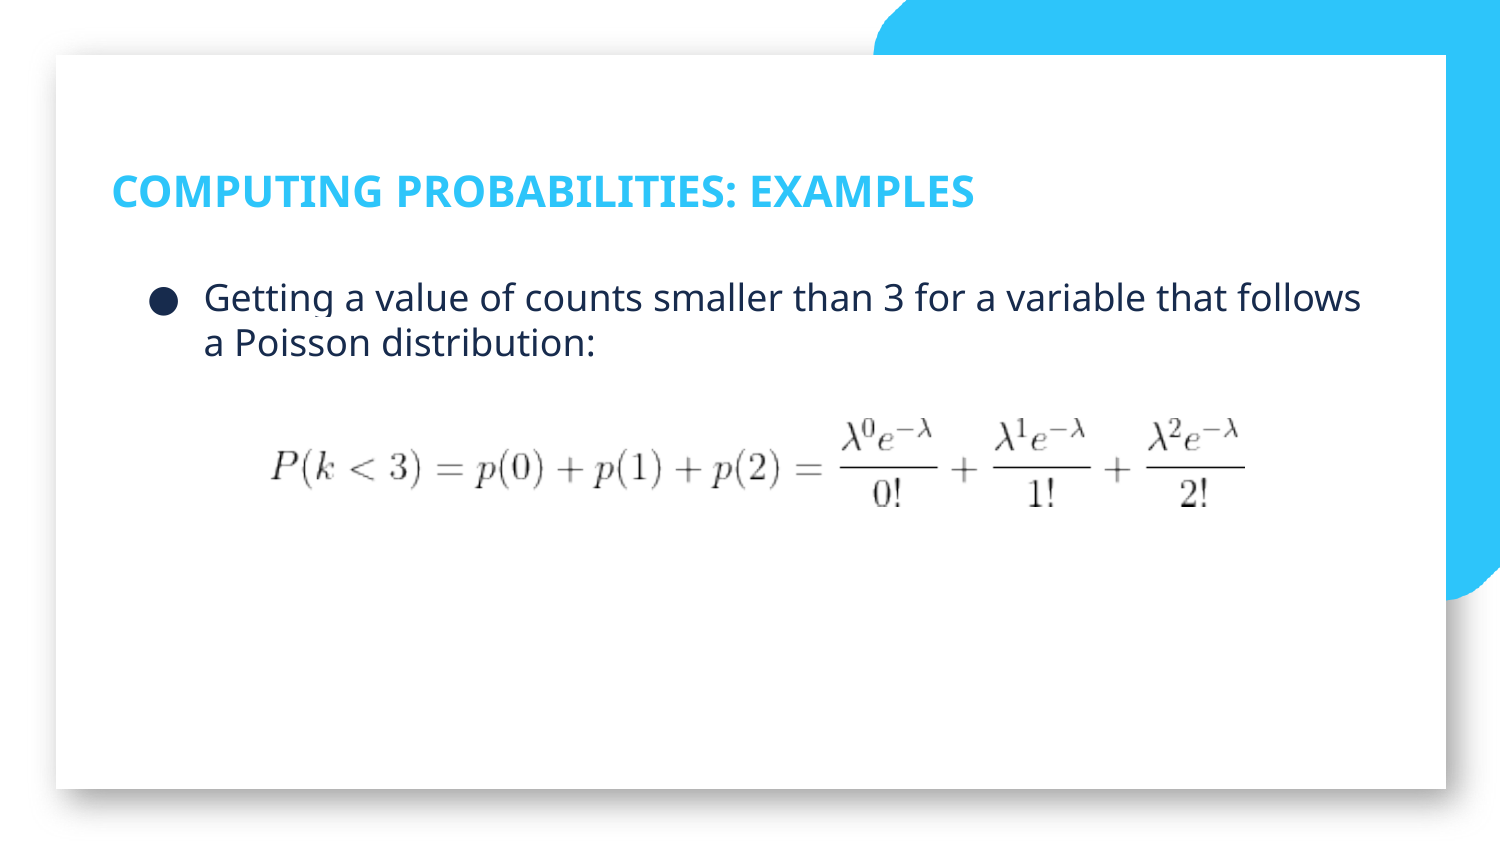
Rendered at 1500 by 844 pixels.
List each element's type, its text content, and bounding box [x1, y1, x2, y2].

text_box COMPUTING PROBABILITIES: EXAMPLES [96, 149, 1417, 266]
text_box Getting a value of counts smaller than 3 for a variable that follows a Poisson distribution: [113, 259, 1387, 394]
picture [0, 0, 1500, 844]
